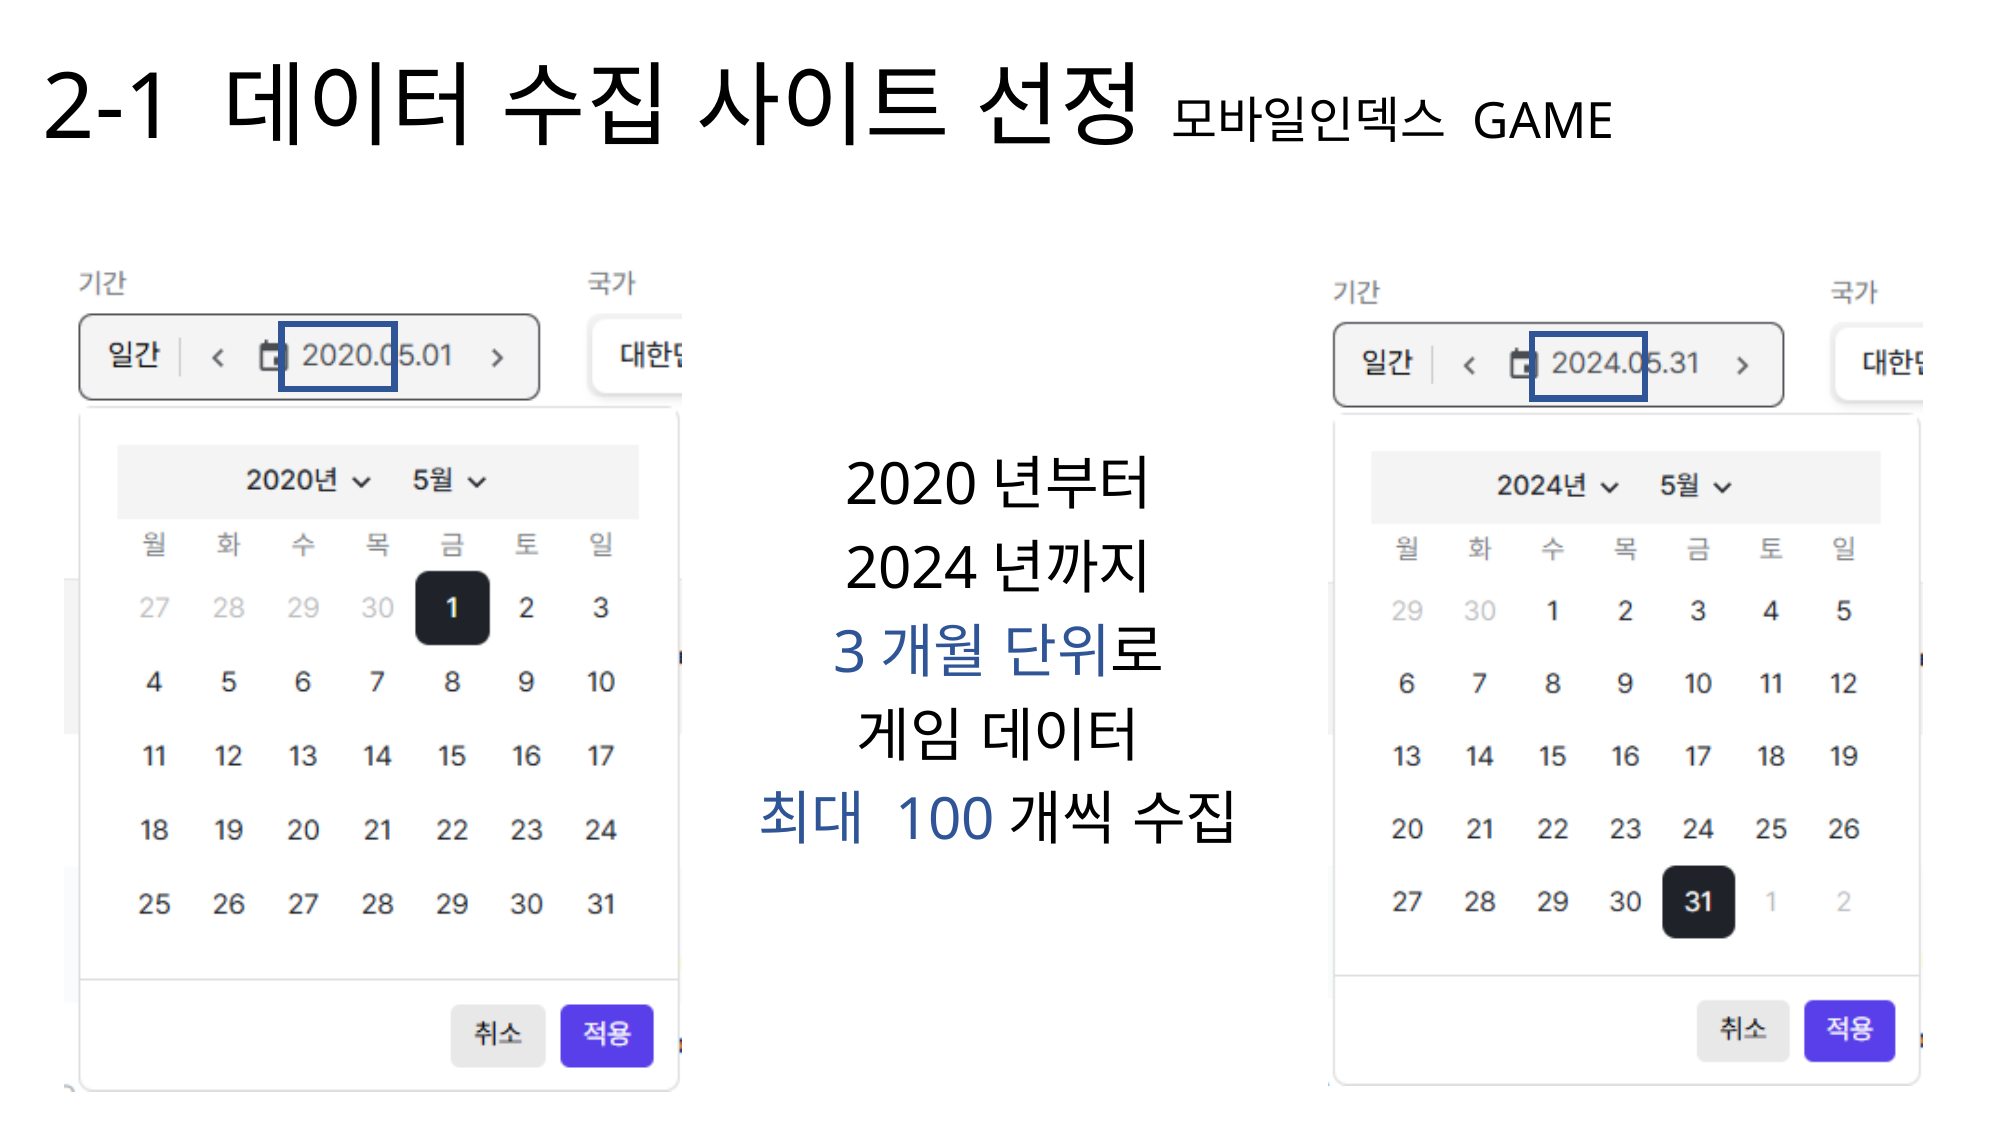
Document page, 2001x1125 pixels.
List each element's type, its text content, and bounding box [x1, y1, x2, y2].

picture [64, 262, 682, 1092]
text_box 2-1 데이터 수집 사이트 선정 모바일인덱스 GAME [27, 0, 1902, 218]
list 2020년부터 2024년까지 3개월 단위로 게임 데이터 최대 100개씩 수집 [682, 356, 1328, 1061]
picture [1328, 257, 1923, 1086]
